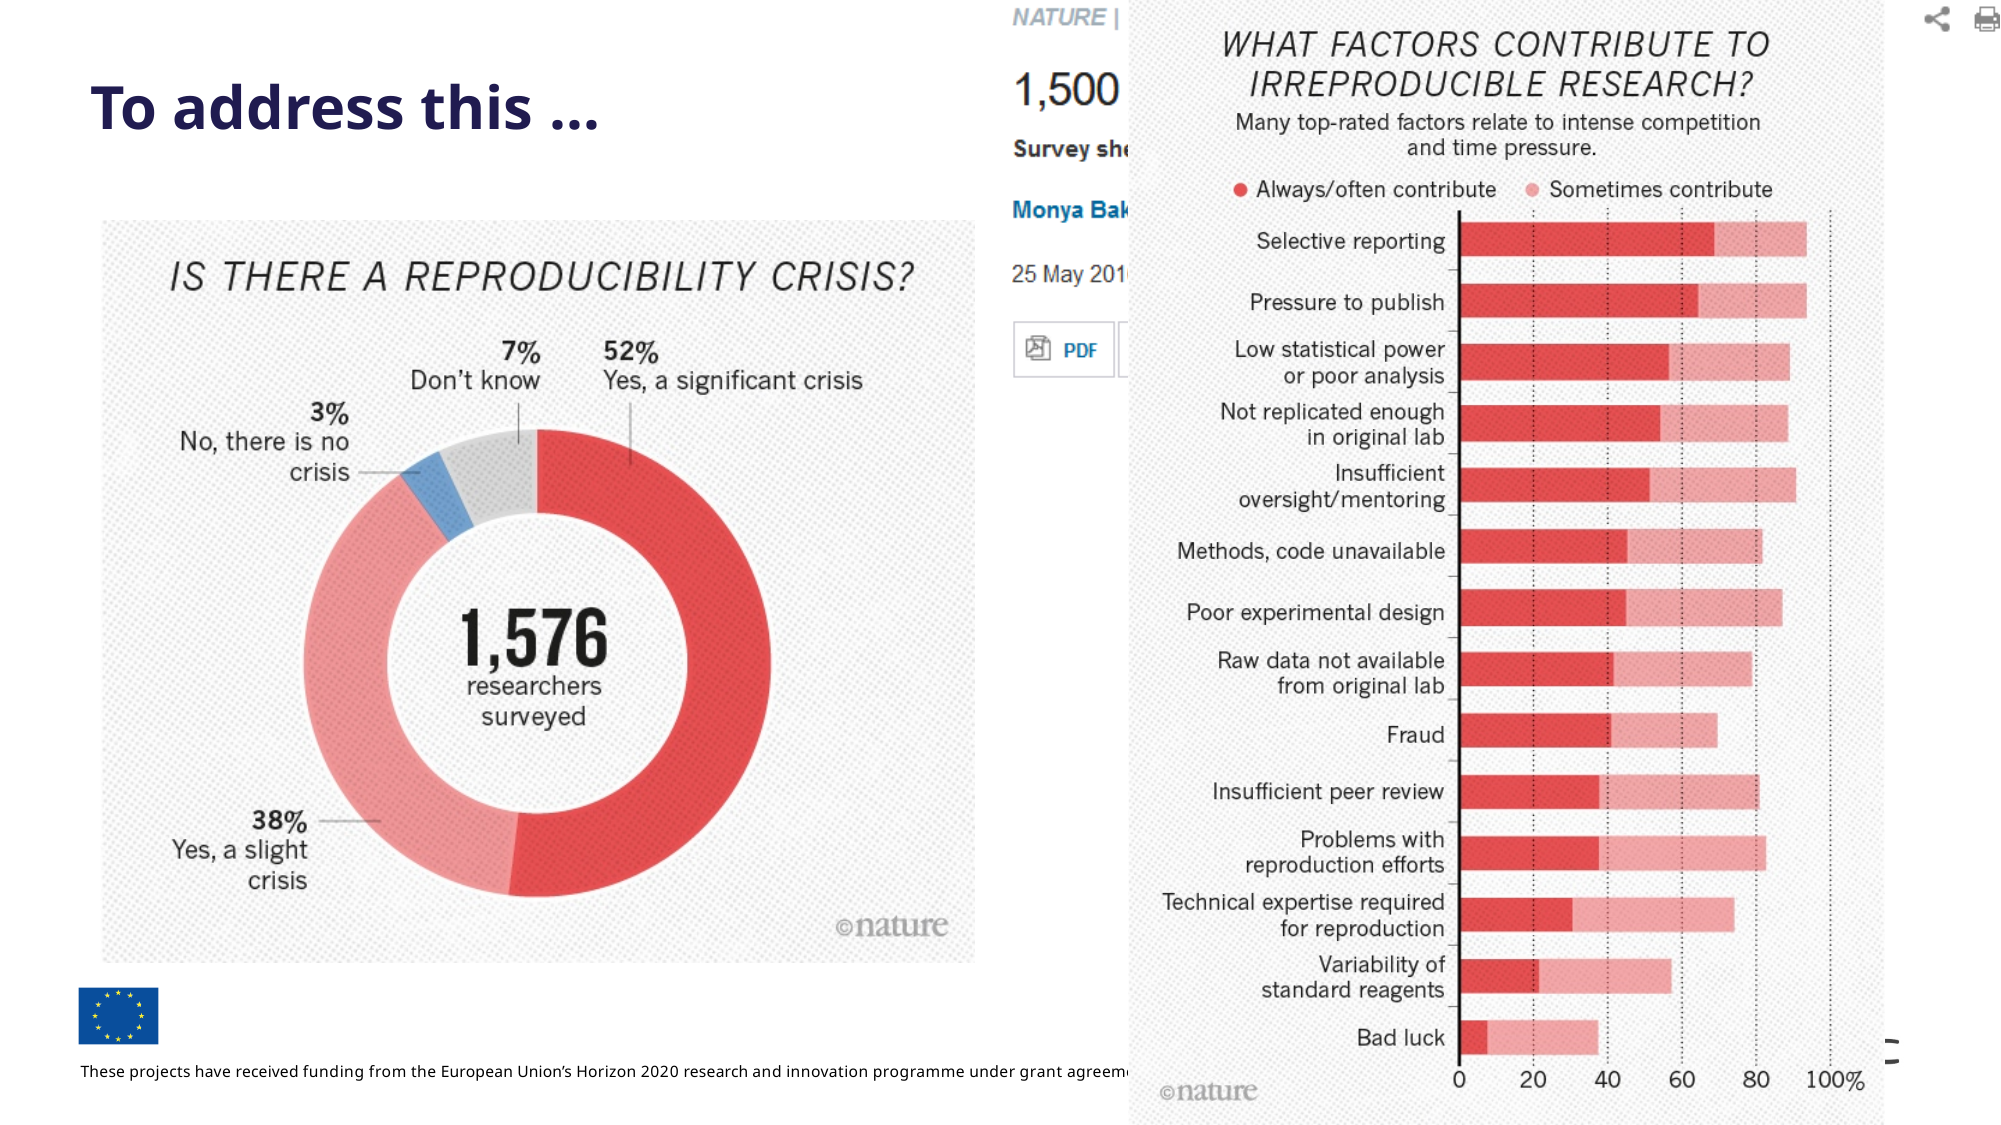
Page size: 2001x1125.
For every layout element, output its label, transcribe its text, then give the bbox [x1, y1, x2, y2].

picture [0, 0, 2000, 1125]
title To address this … [75, 62, 1007, 150]
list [100, 219, 976, 963]
